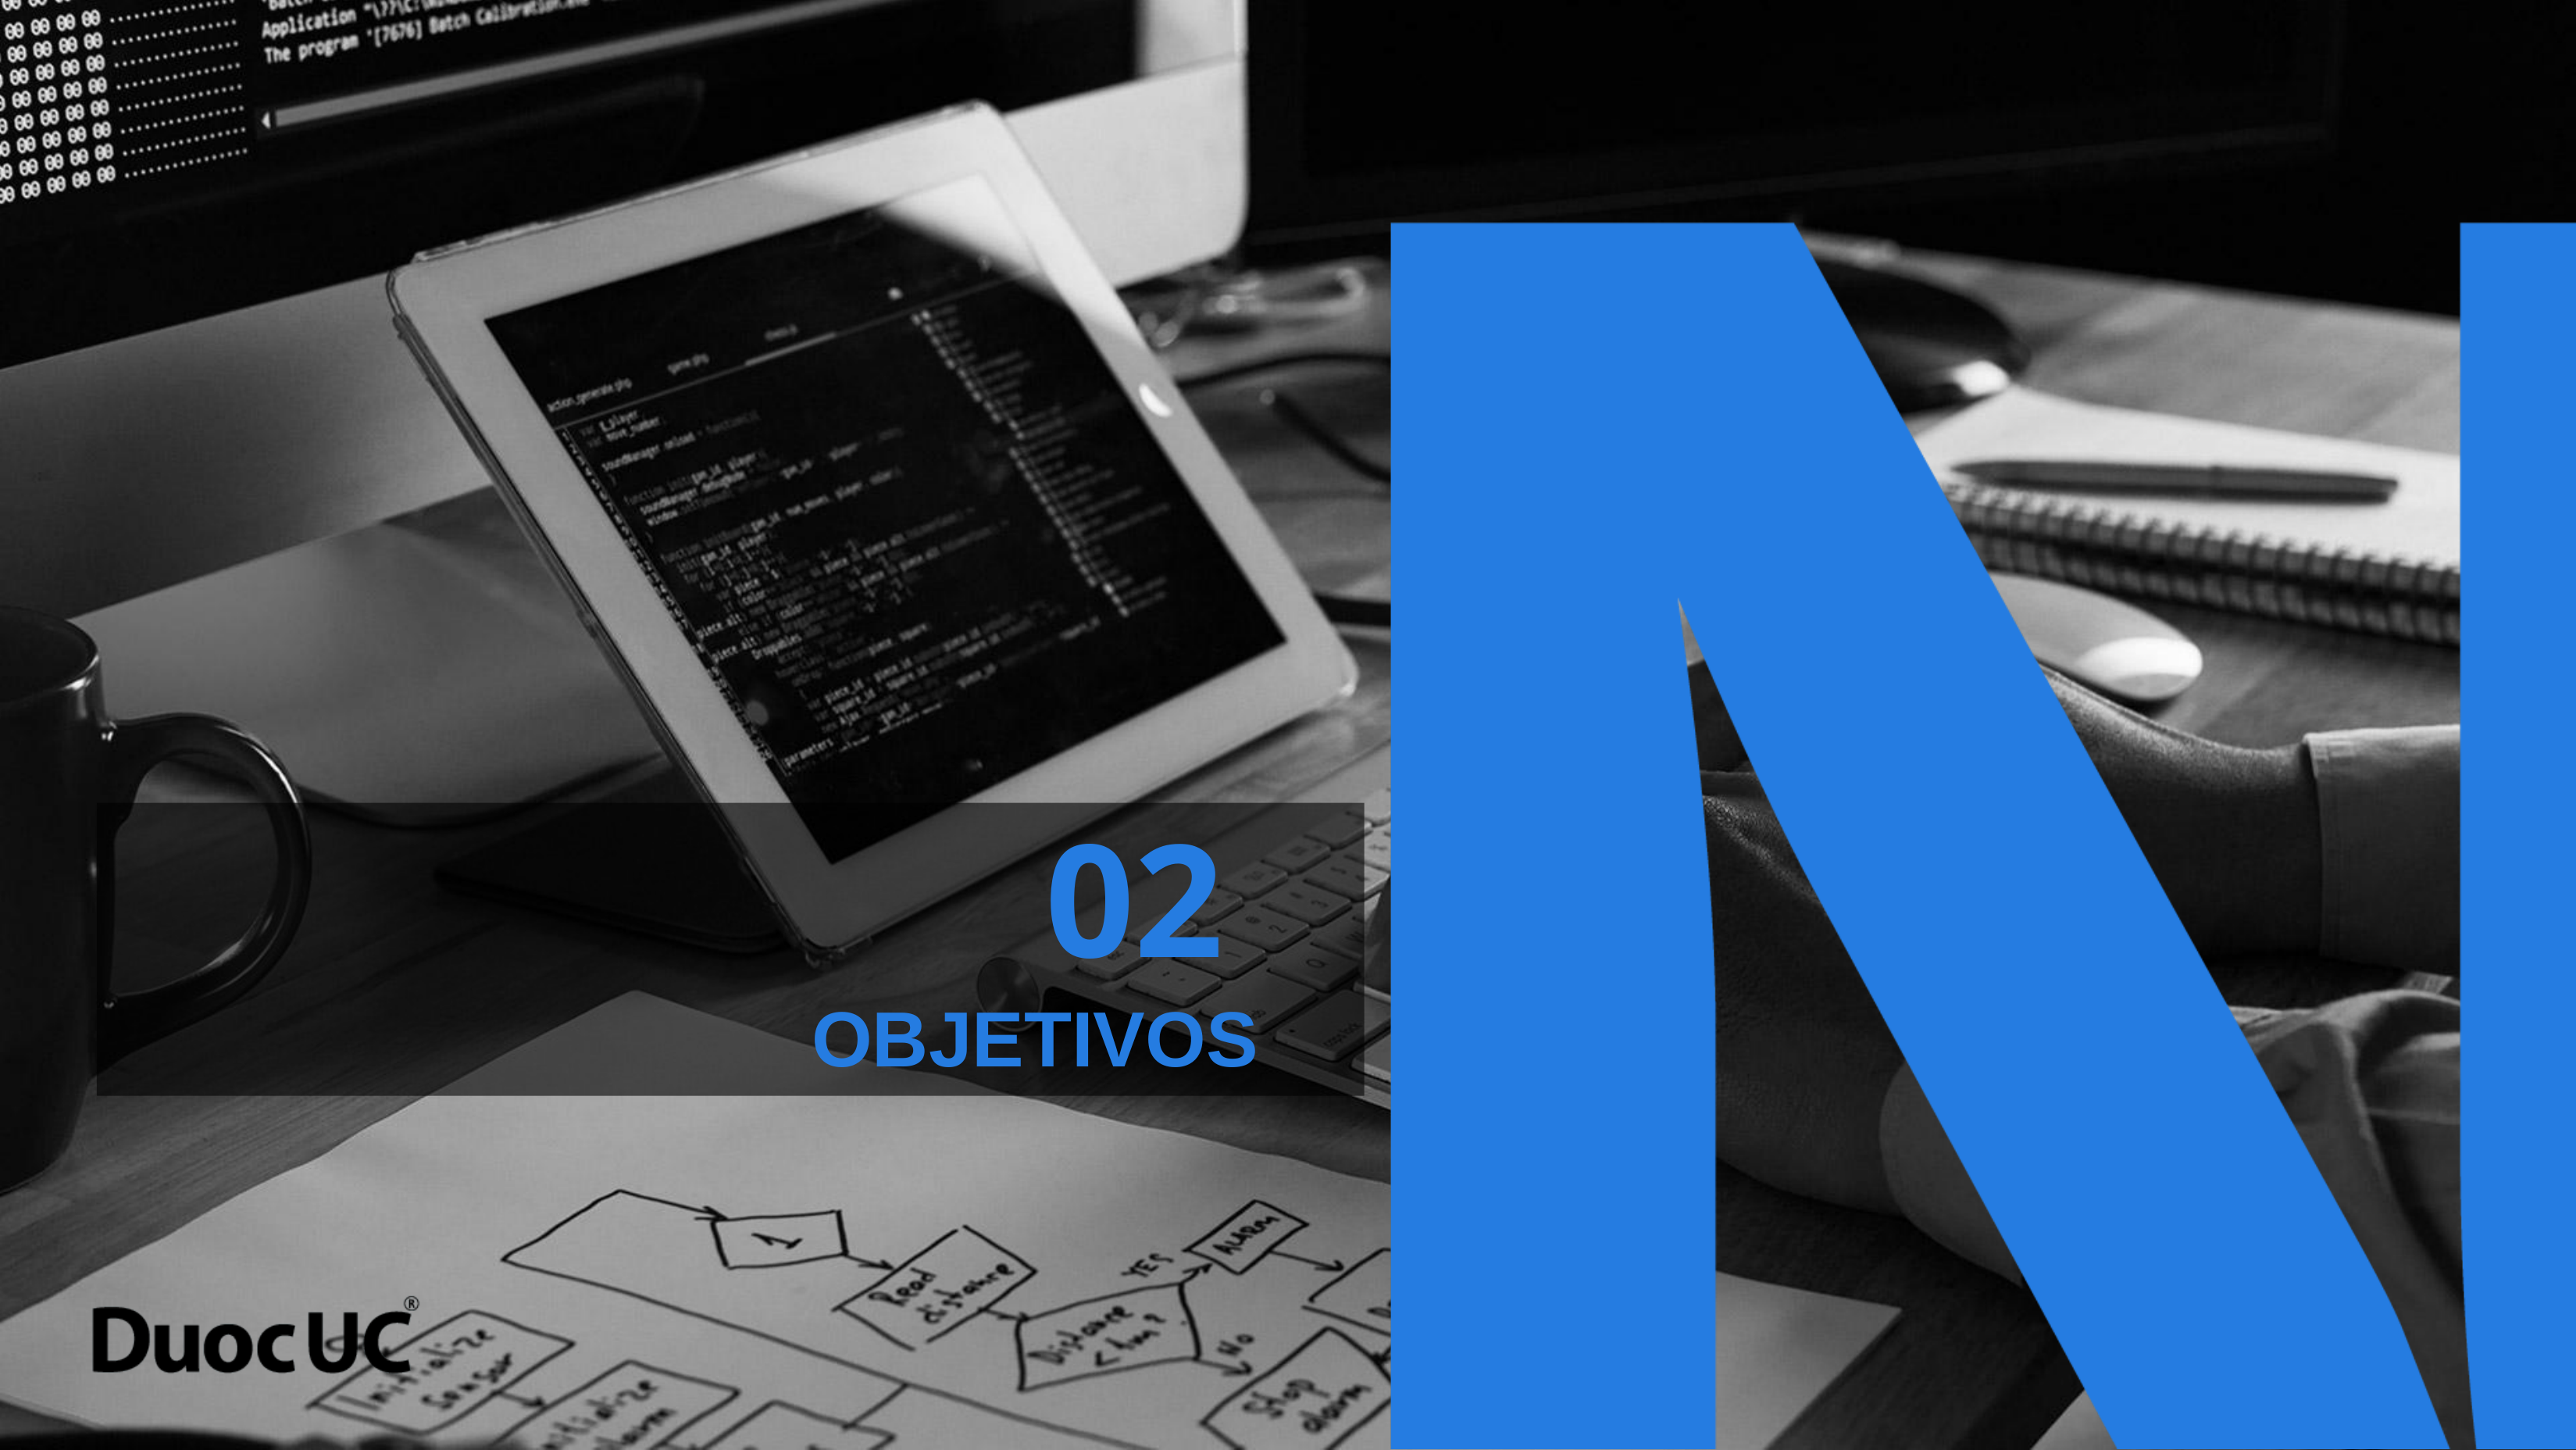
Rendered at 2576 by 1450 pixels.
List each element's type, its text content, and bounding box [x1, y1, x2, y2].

text_box OBJETIVOS [194, 988, 1259, 1083]
text_box 02 [1045, 801, 1290, 989]
picture [0, 0, 2576, 1450]
